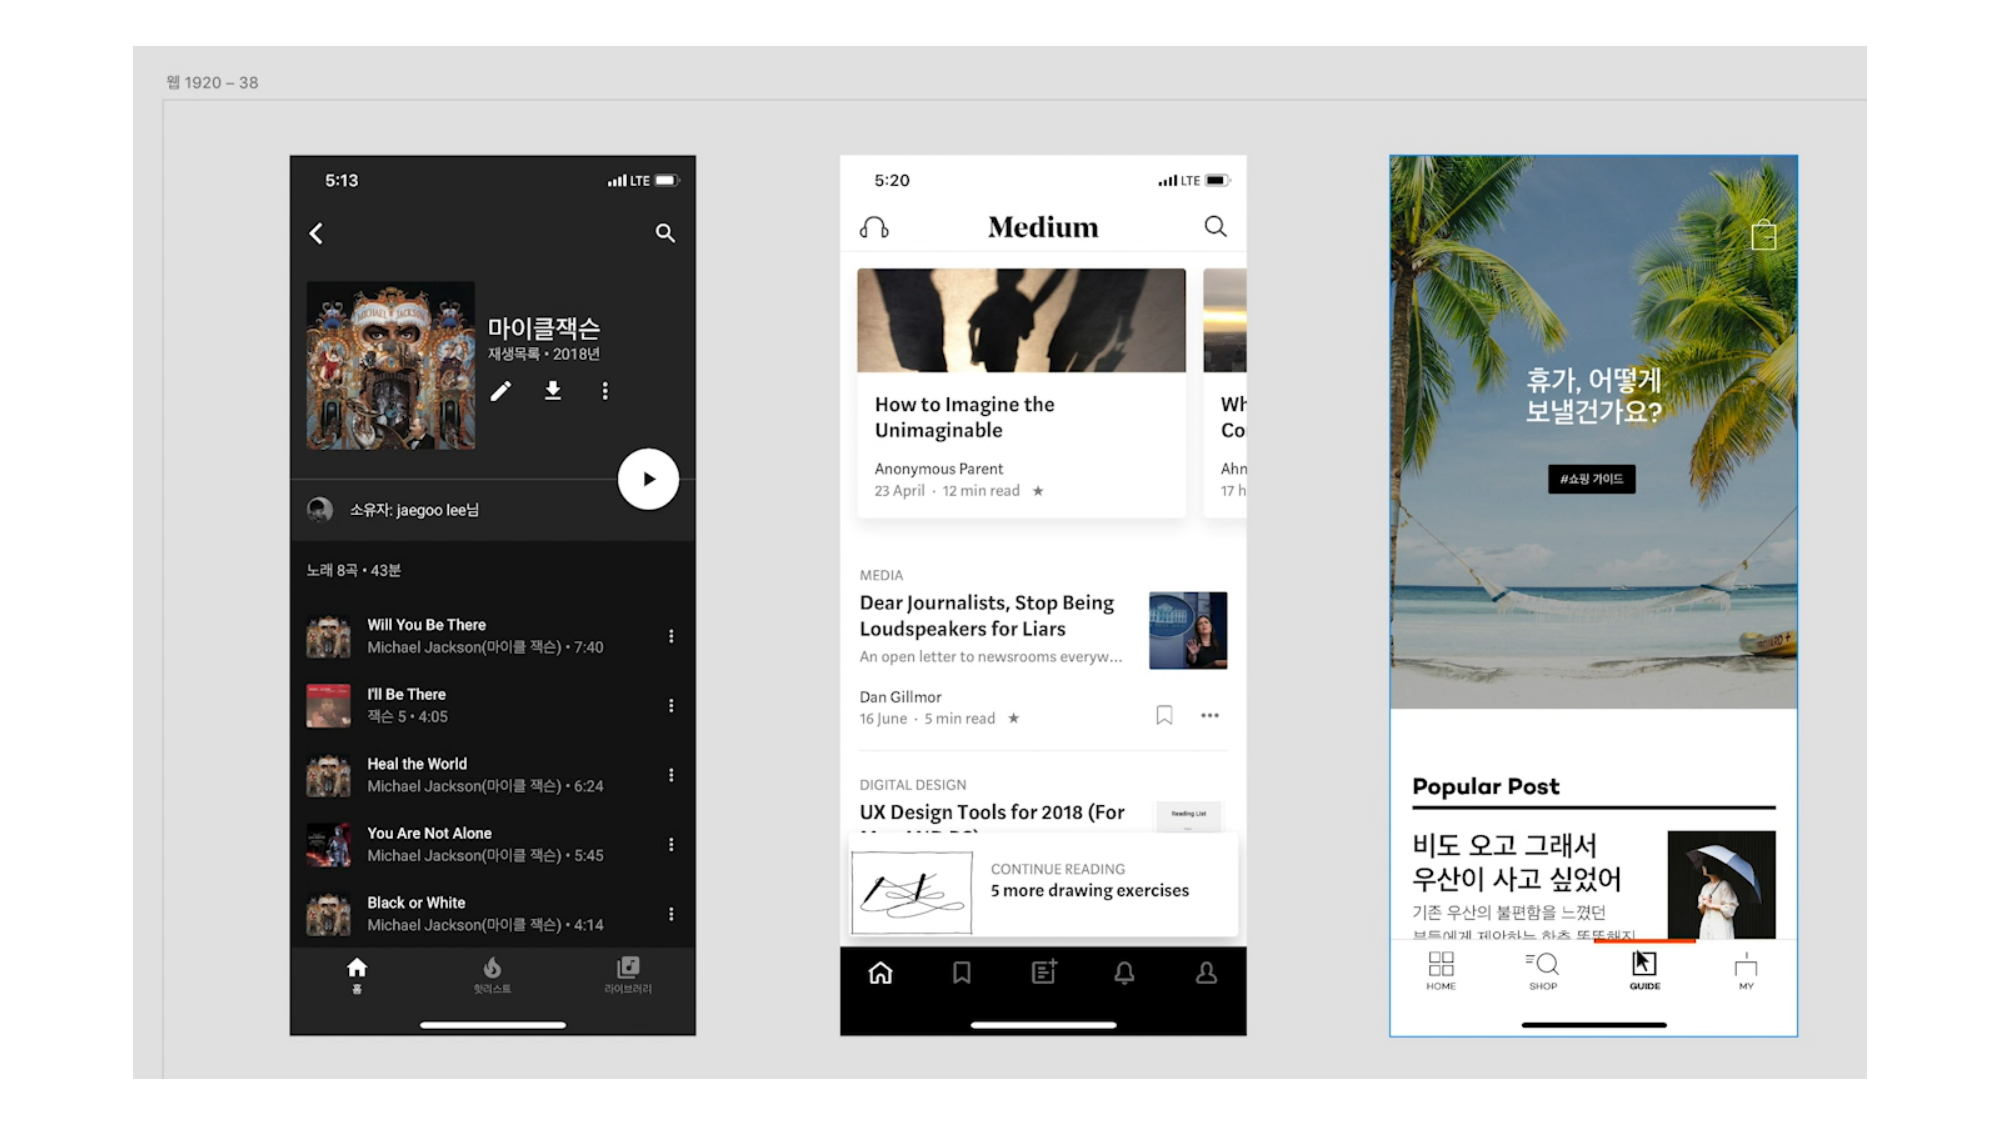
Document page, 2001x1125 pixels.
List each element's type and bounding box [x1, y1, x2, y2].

picture [133, 46, 1867, 1079]
